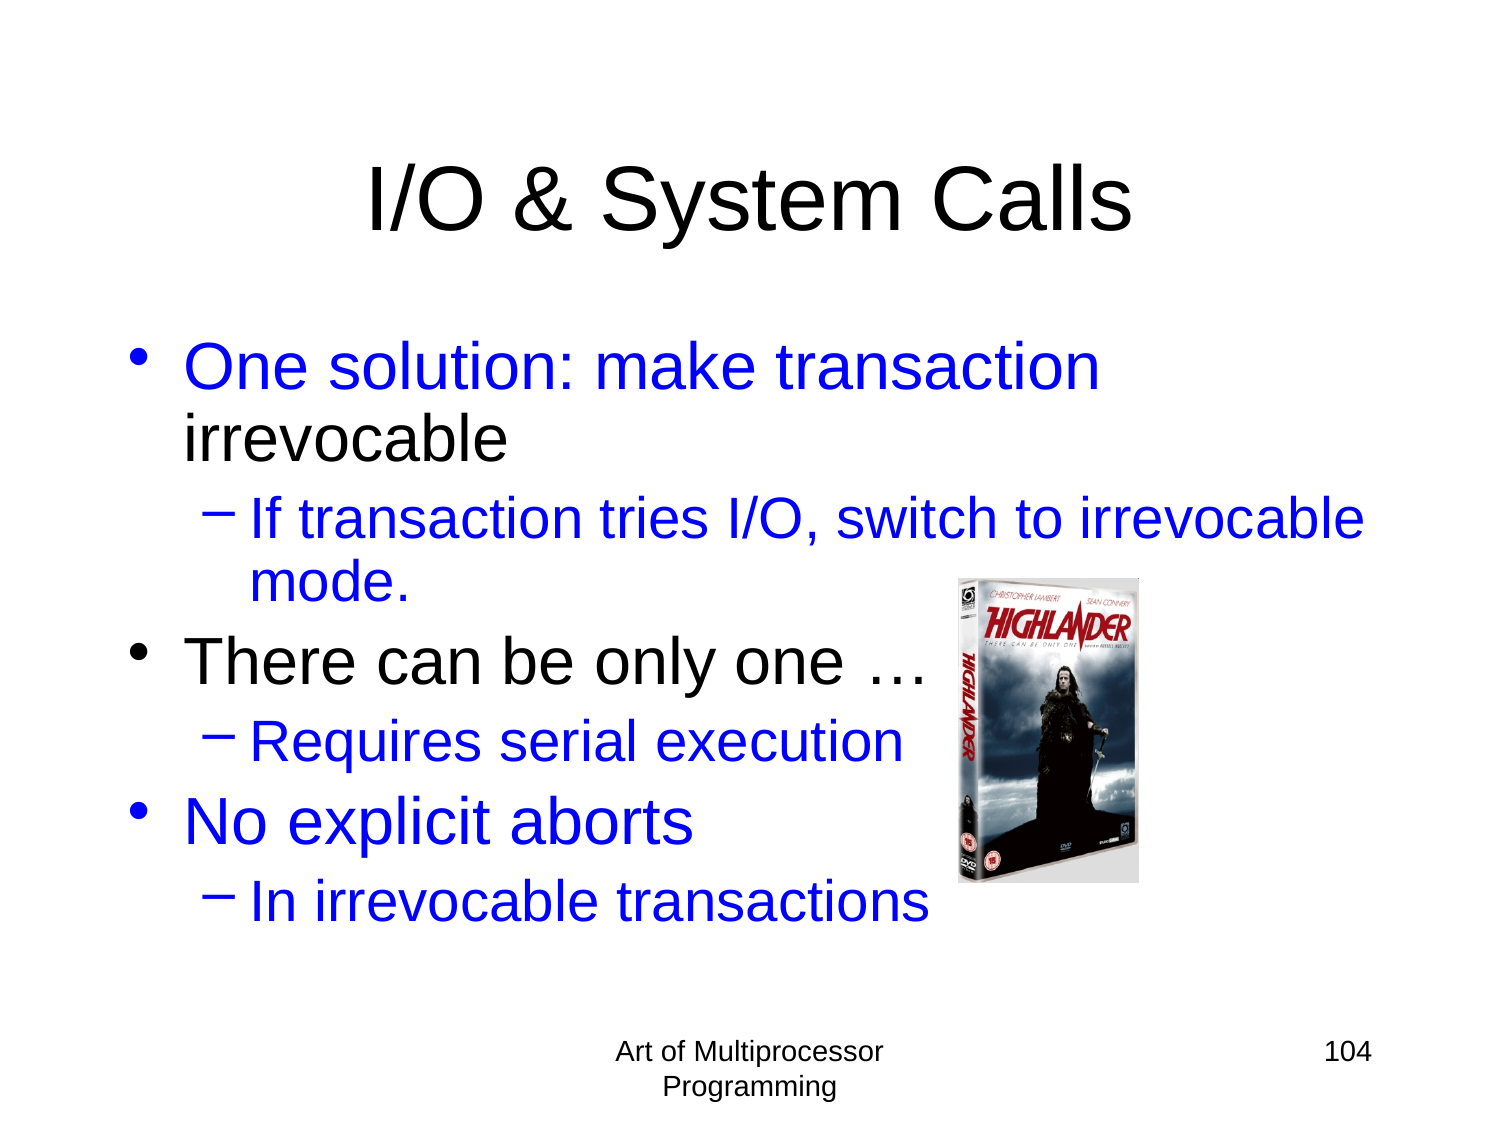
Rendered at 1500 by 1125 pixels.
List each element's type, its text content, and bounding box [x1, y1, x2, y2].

title I/O & System Calls [112, 99, 1388, 288]
slide_number 104 [1074, 1024, 1388, 1101]
footer Art of Multiprocessor Programming [512, 1025, 988, 1100]
picture [958, 578, 1139, 884]
list One solution: make transaction irrevocable If transaction tries I/O, switch to irrevocable mode. There can be only one … Requires serial execution No explicit aborts In irrevocable transactions [112, 324, 1388, 1001]
